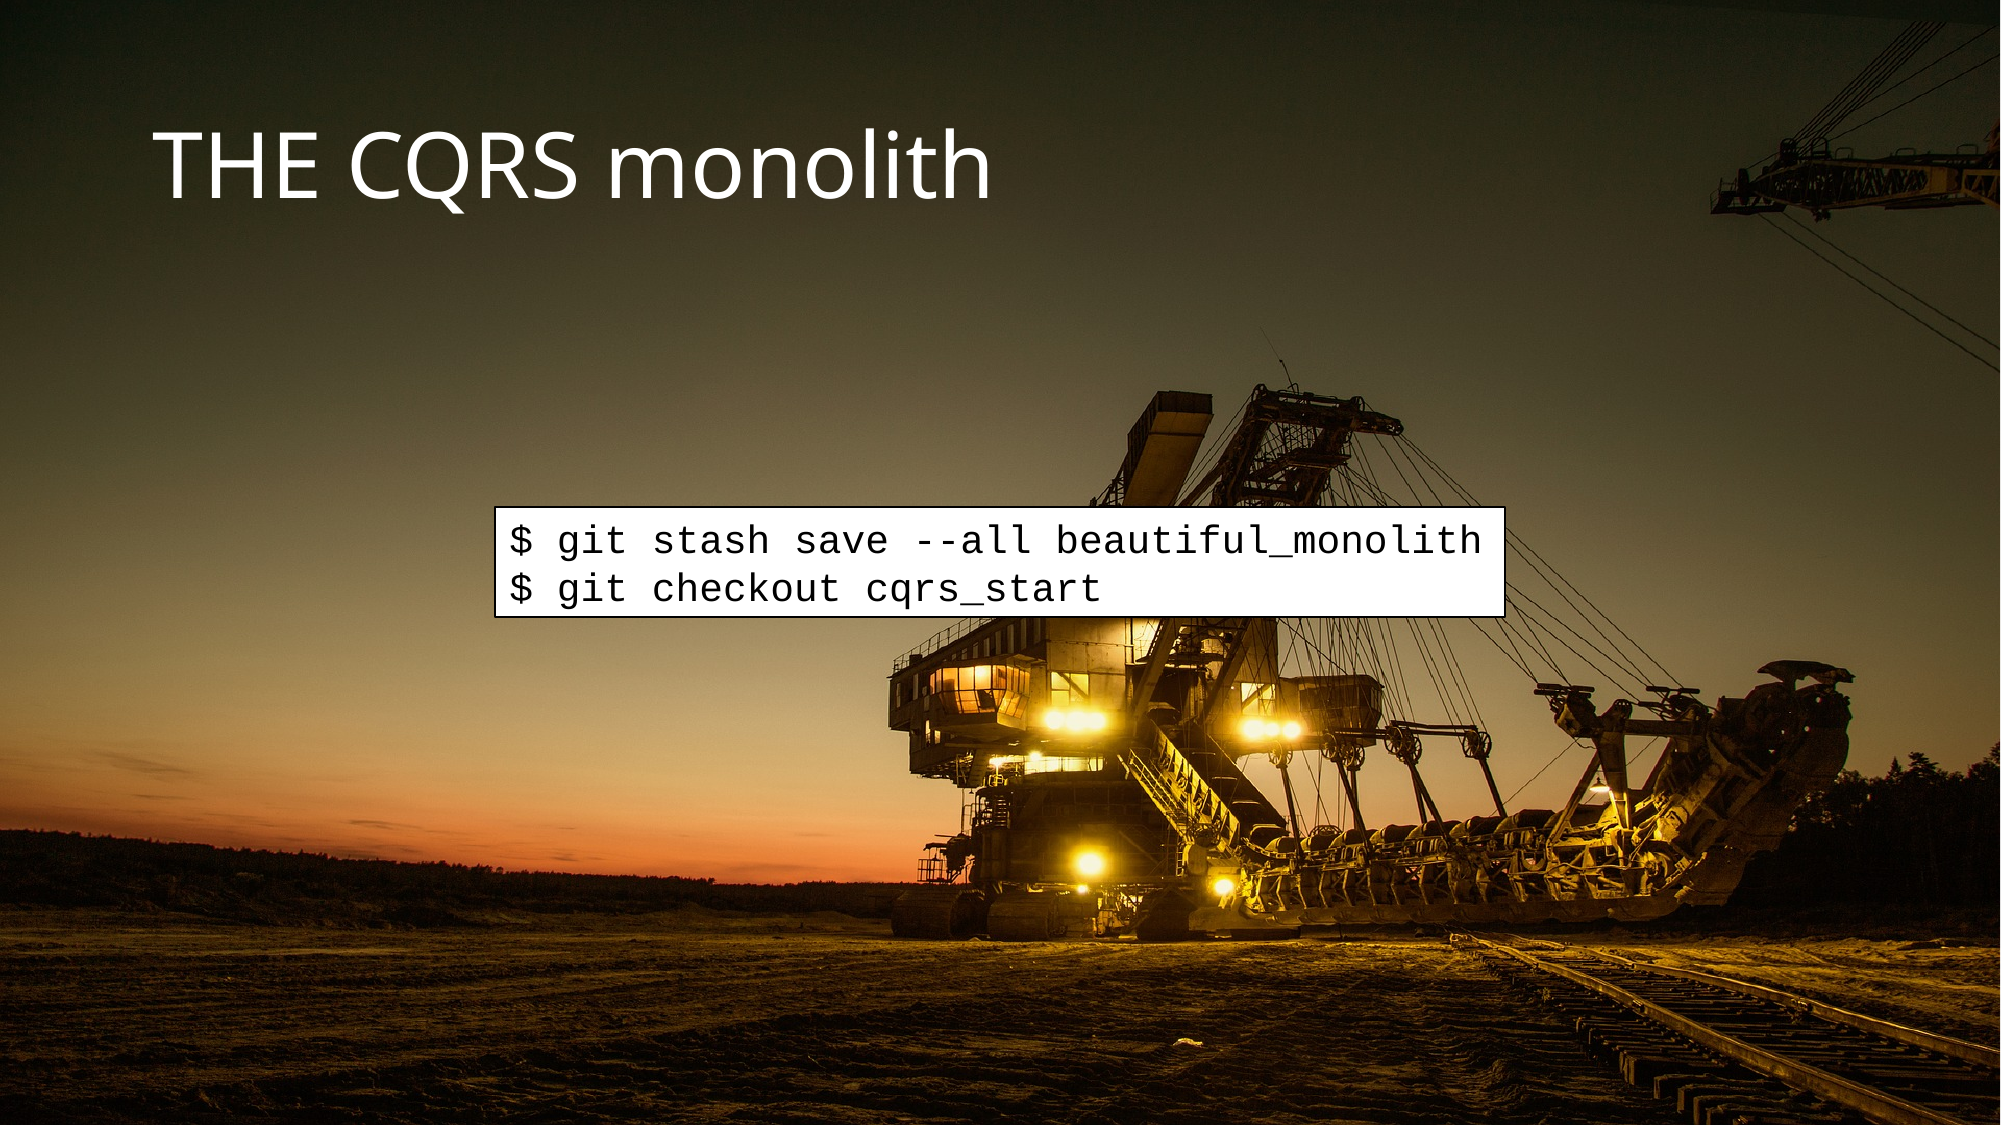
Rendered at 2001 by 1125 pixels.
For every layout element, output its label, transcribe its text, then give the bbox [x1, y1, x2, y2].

text_box $ git stash save --all beautiful_monolith $ git checkout cqrs_start [494, 506, 1506, 617]
picture [0, 0, 2001, 1125]
title THE CQRS monolith [137, 59, 1863, 278]
